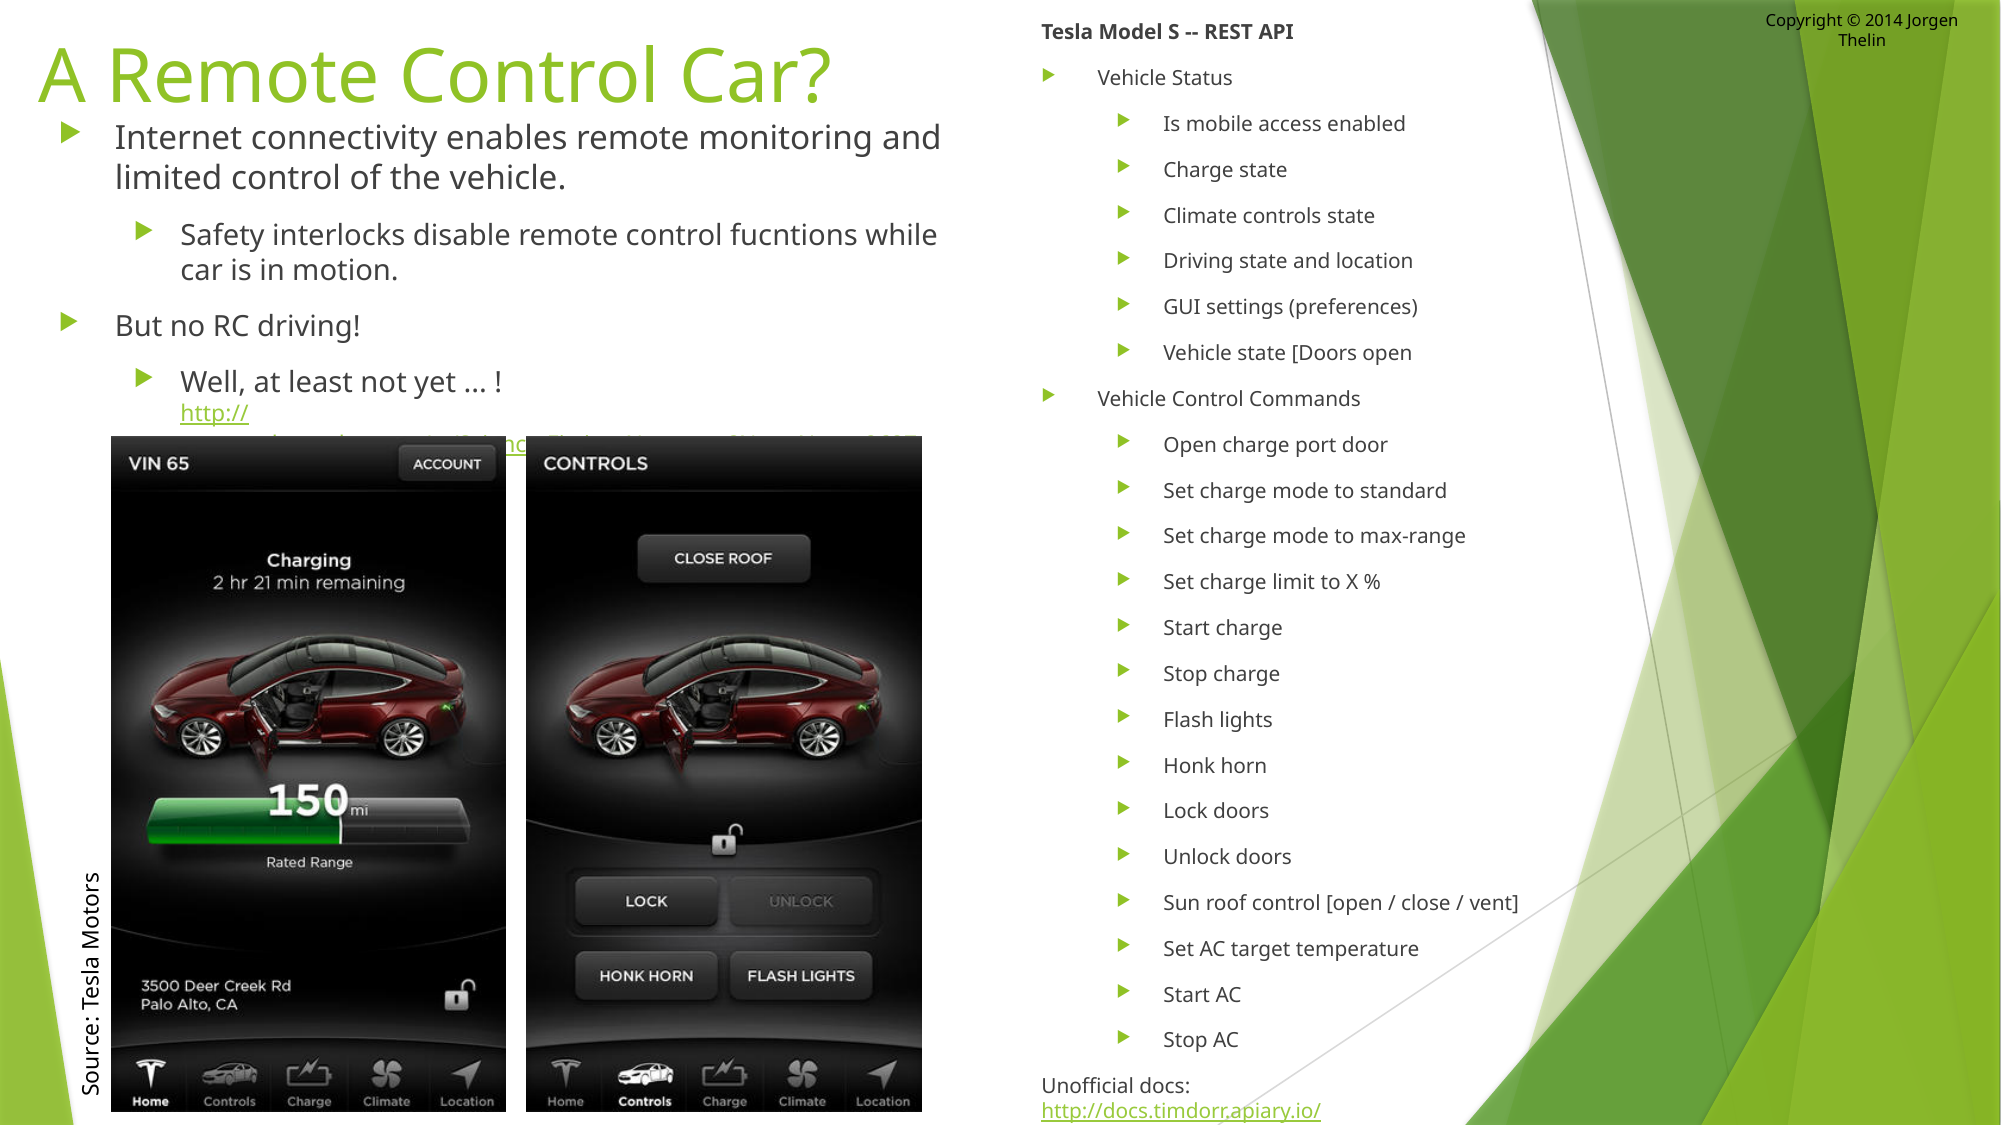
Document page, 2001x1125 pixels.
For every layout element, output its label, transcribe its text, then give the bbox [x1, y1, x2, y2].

picture [110, 436, 507, 1113]
list Tesla Model S -- REST API Vehicle Status Is mobile access enabled Charge state Climate controls state Driving state and location GUI settings (preferences) Vehicle state [Doors open Vehicle Control Commands Open charge port door Set charge mode to standard Set charge mode to max-range Set charge limit to X % Start charge Stop charge Flash lights Honk horn Lock doors Unlock doors Sun roof control [open / close / vent] Set AC target temperature Start AC Stop AC Unofficial docs: http://docs.timdorr.apiary.io/ [1026, 20, 1713, 1125]
picture [526, 436, 922, 1113]
list Internet connectivity enables remote monitoring and limited control of the vehicle. Safety interlocks disable remote control fucntions while car is in motion. But no RC driving! Well, at least not yet ... ! http://www.technovelgy.com/ct/Science-Fiction-News.asp?NewsNum=2627 [43, 108, 993, 434]
title A Remote Control Car? [24, 20, 1026, 172]
text_box Source: Tesla Motors [68, 660, 105, 1112]
